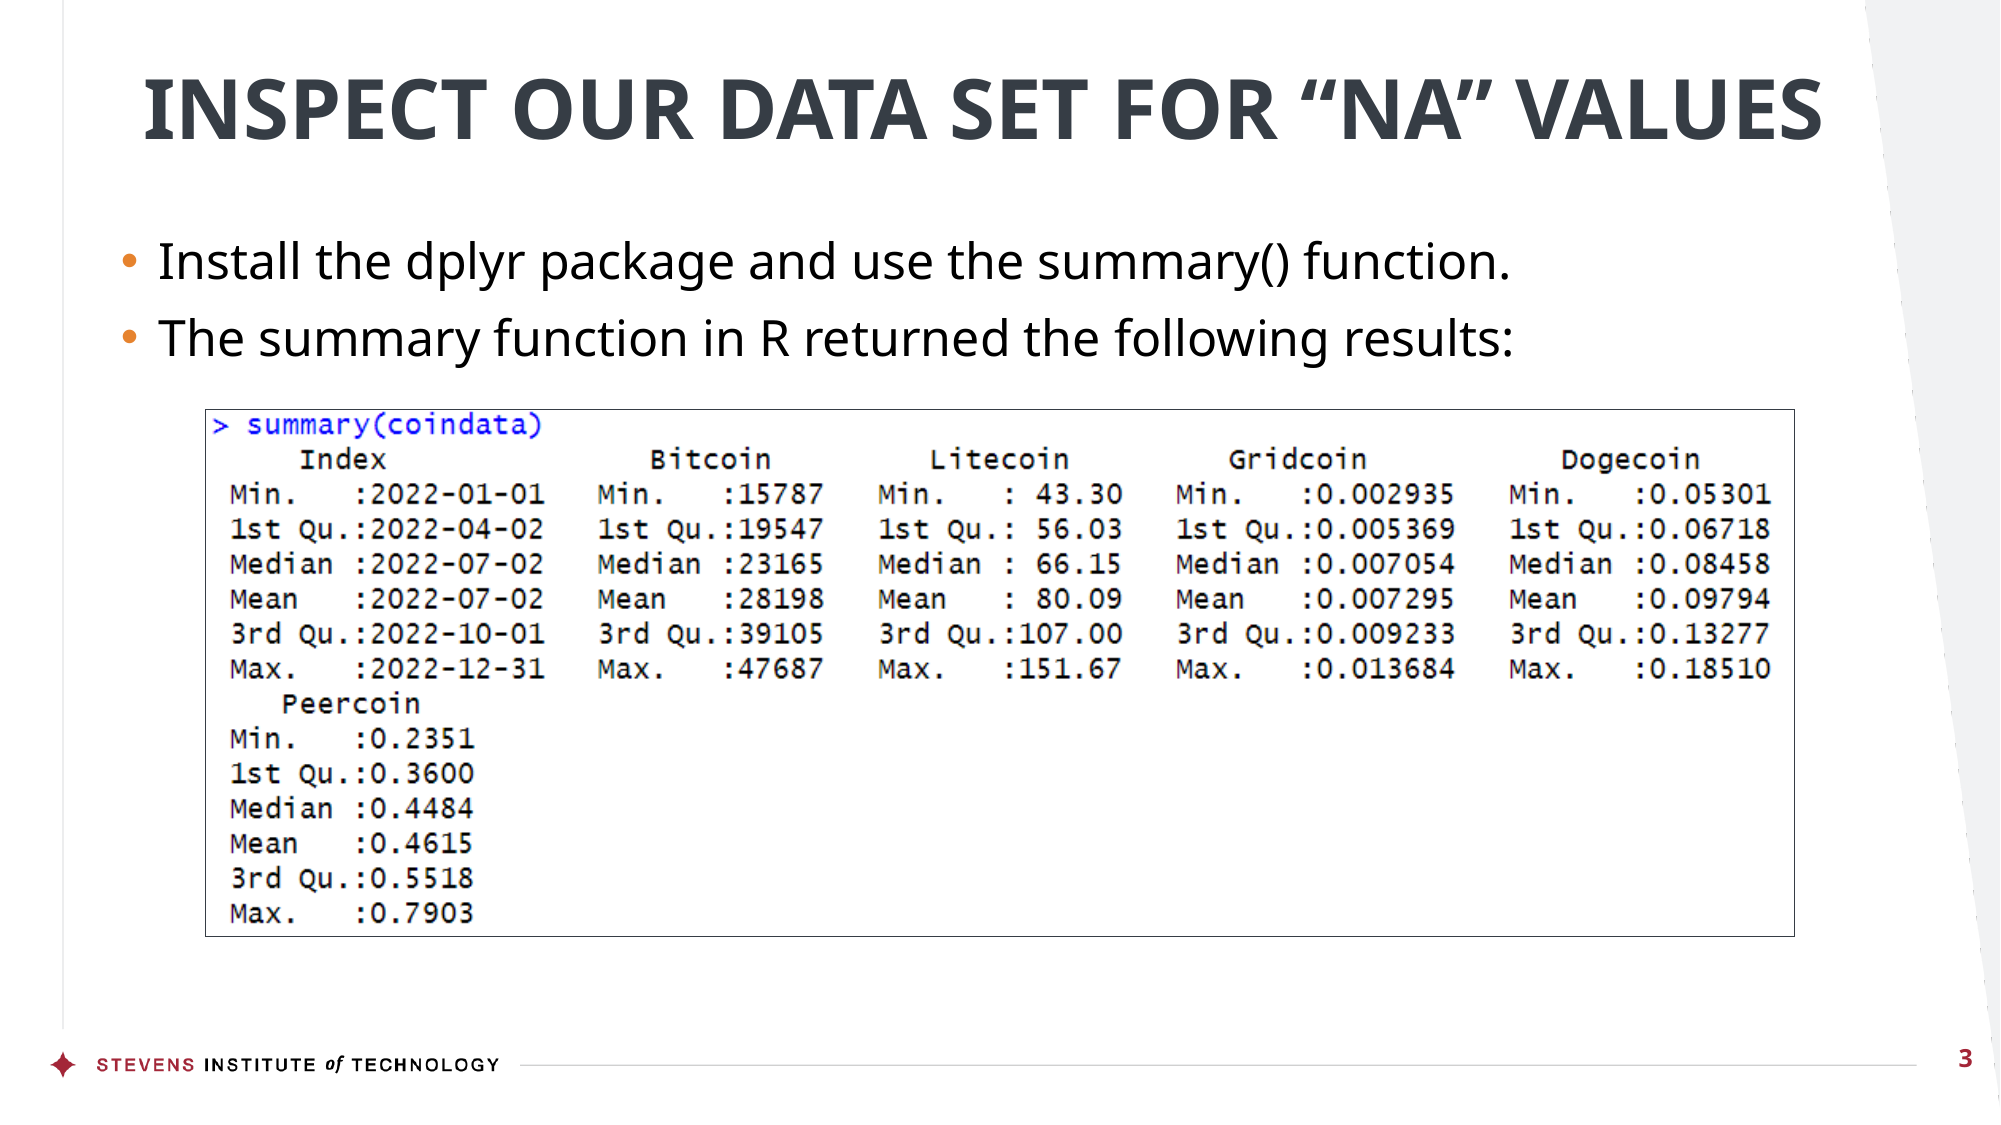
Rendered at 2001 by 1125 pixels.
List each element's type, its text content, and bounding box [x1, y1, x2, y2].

list Install the dplyr package and use the summary() function. The summary function in R returned the following results: [105, 222, 1863, 995]
slide_number 3 [1538, 1029, 1988, 1090]
title INSPECT OUR DATA SET FOR “NA” VALUES [105, 59, 1863, 188]
picture [205, 409, 1795, 936]
